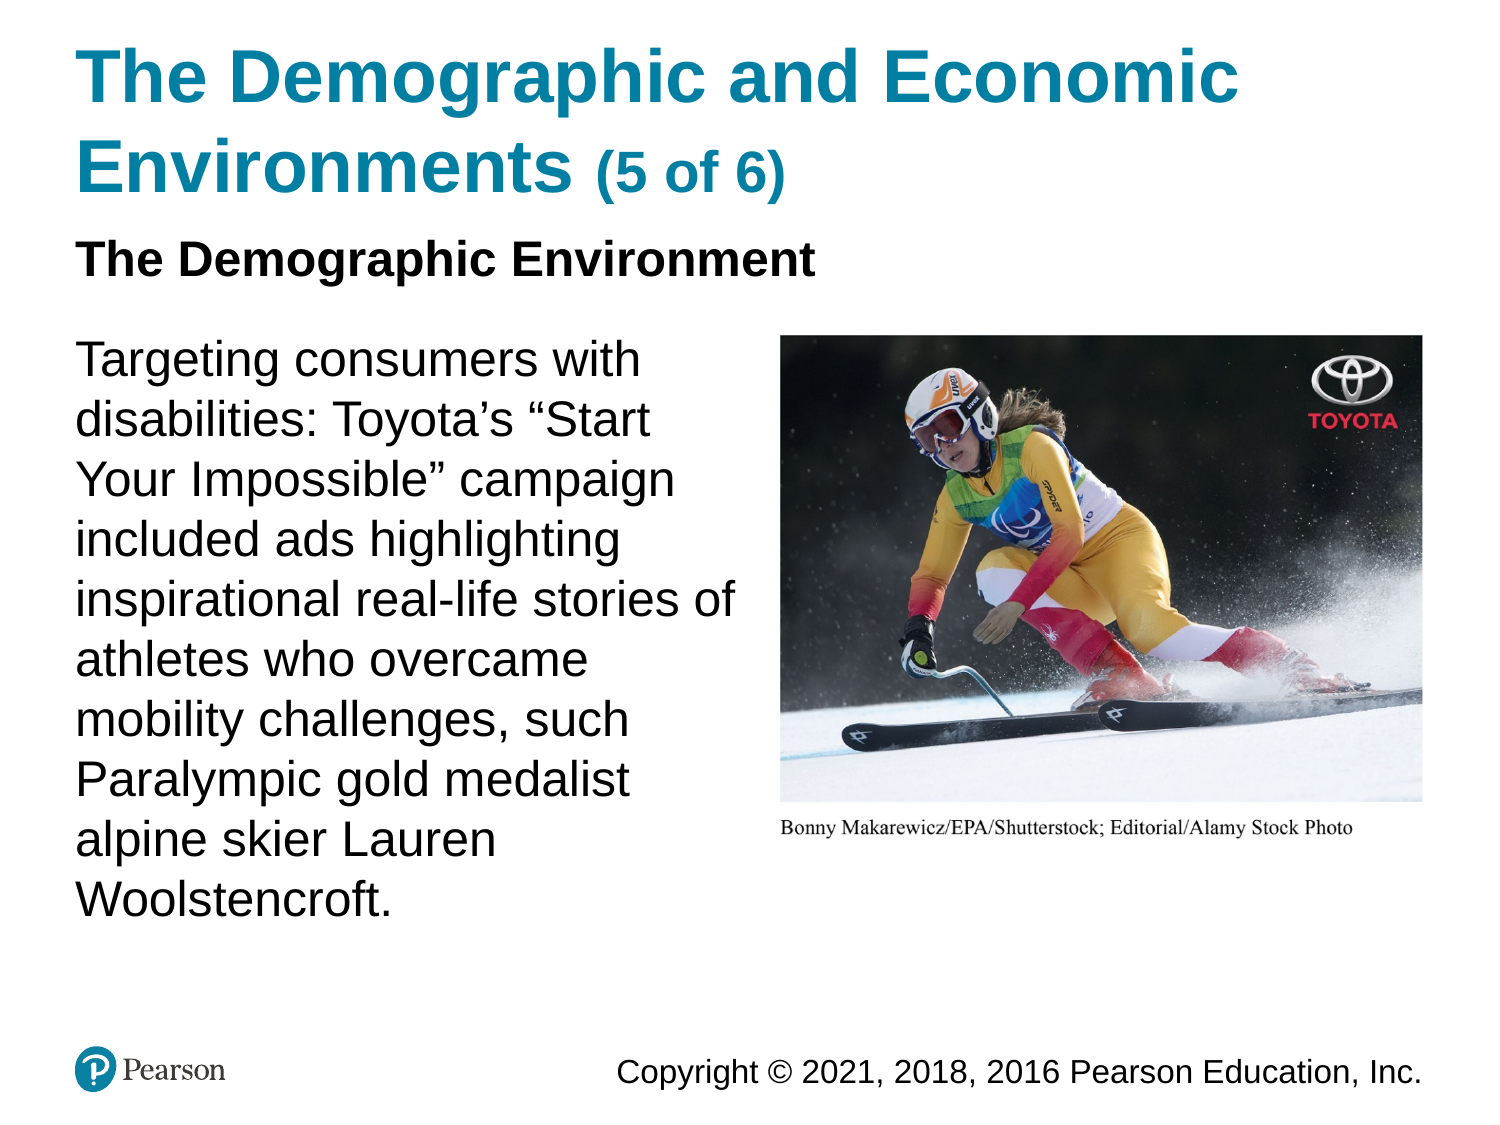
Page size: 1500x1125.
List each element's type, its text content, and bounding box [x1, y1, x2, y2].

list The Demographic Environment [75, 226, 1429, 290]
picture [779, 334, 1423, 839]
list Targeting consumers with disabilities: Toyota’s “Start Your Impossible” campaign included ads highlighting inspirational real-life stories of athletes who overcame mobility challenges, such Paralympic gold medalist alpine skier Lauren Woolstencroft. [75, 326, 750, 964]
title The Demographic and Economic Environments (5 of 6) [75, 37, 1425, 208]
